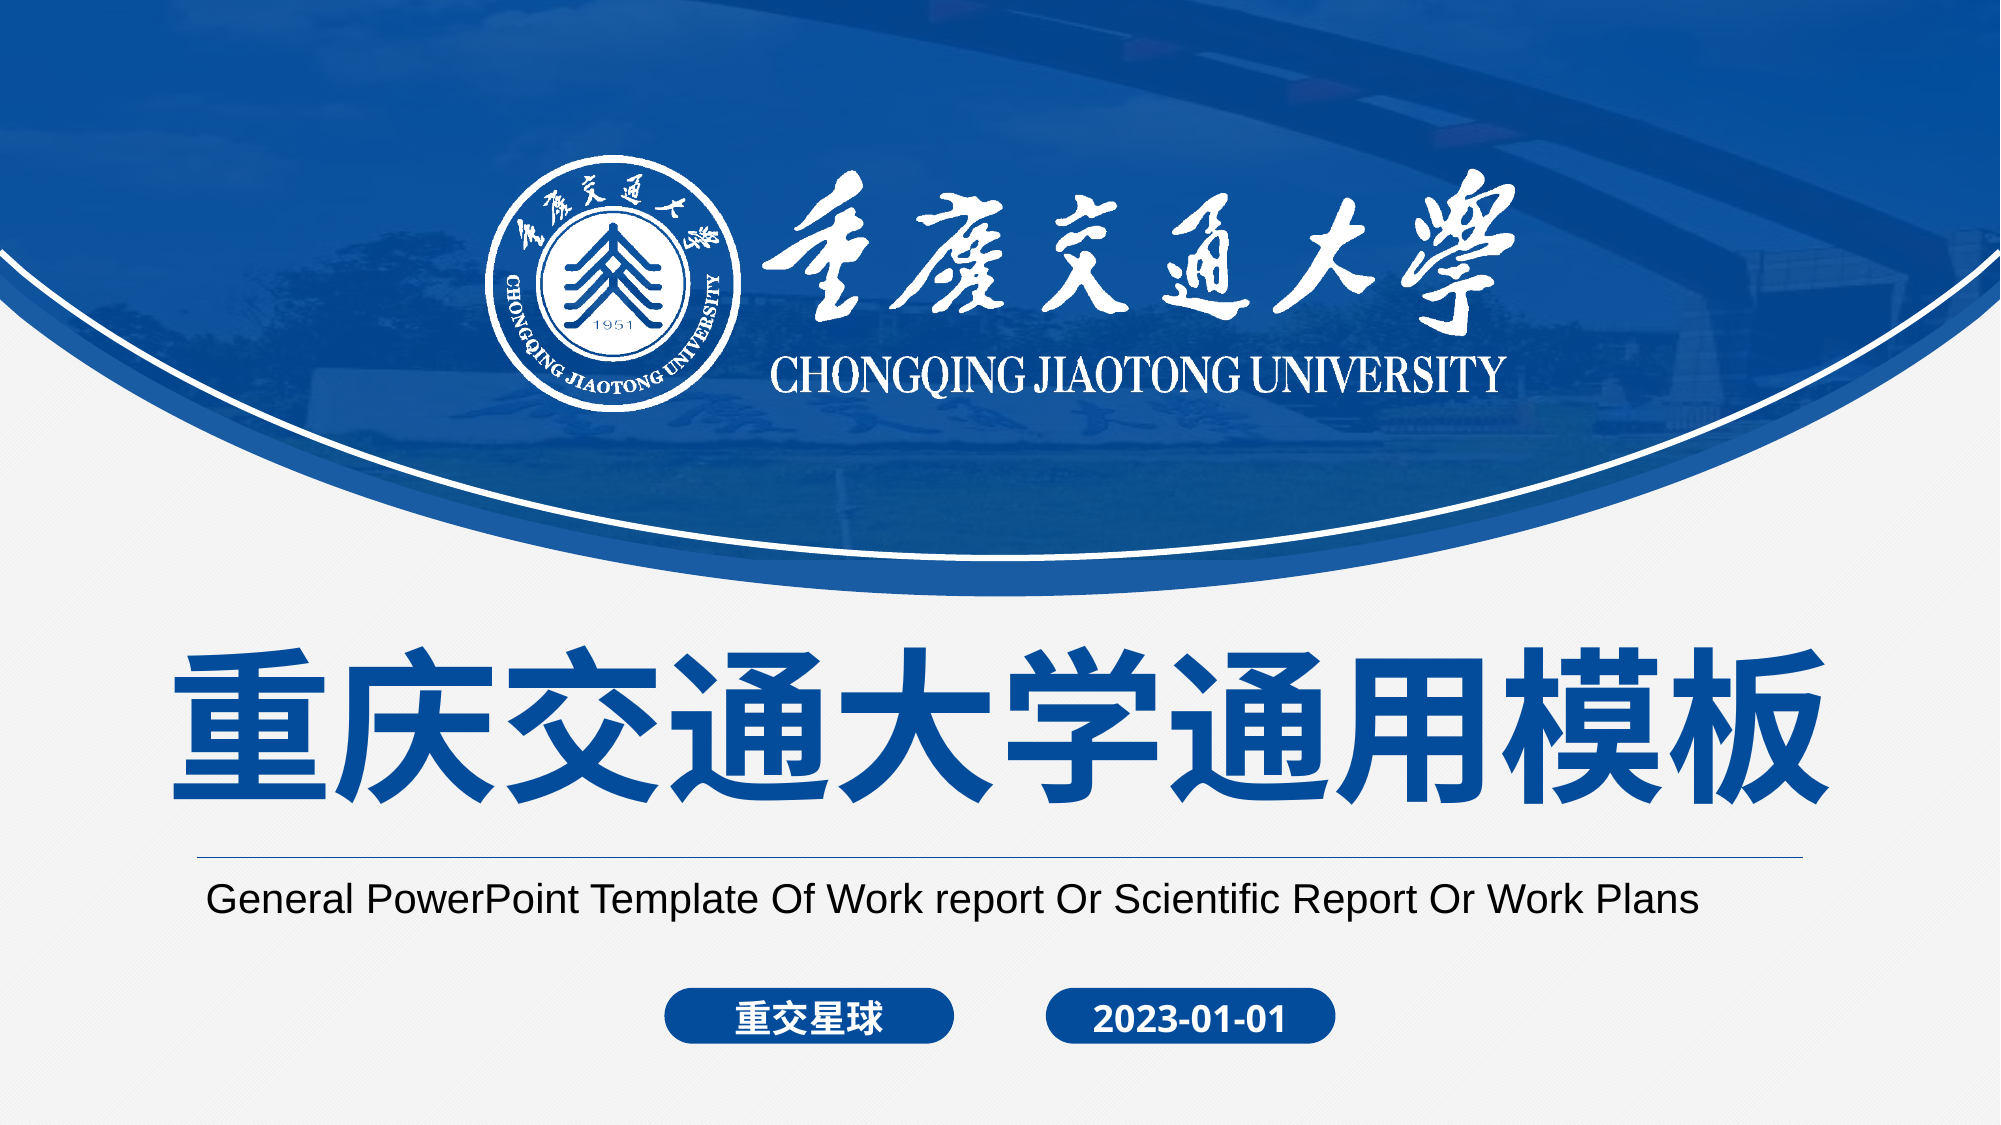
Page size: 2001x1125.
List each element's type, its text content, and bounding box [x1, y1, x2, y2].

picture [0, 0, 2000, 560]
text_box [598, 560, 1401, 598]
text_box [664, 987, 1336, 1044]
text_box 重庆交通大学通用模板 [40, 615, 1960, 830]
text_box General PowerPoint Template Of Work report Or Scientific Report Or Work Plans [190, 869, 1809, 921]
